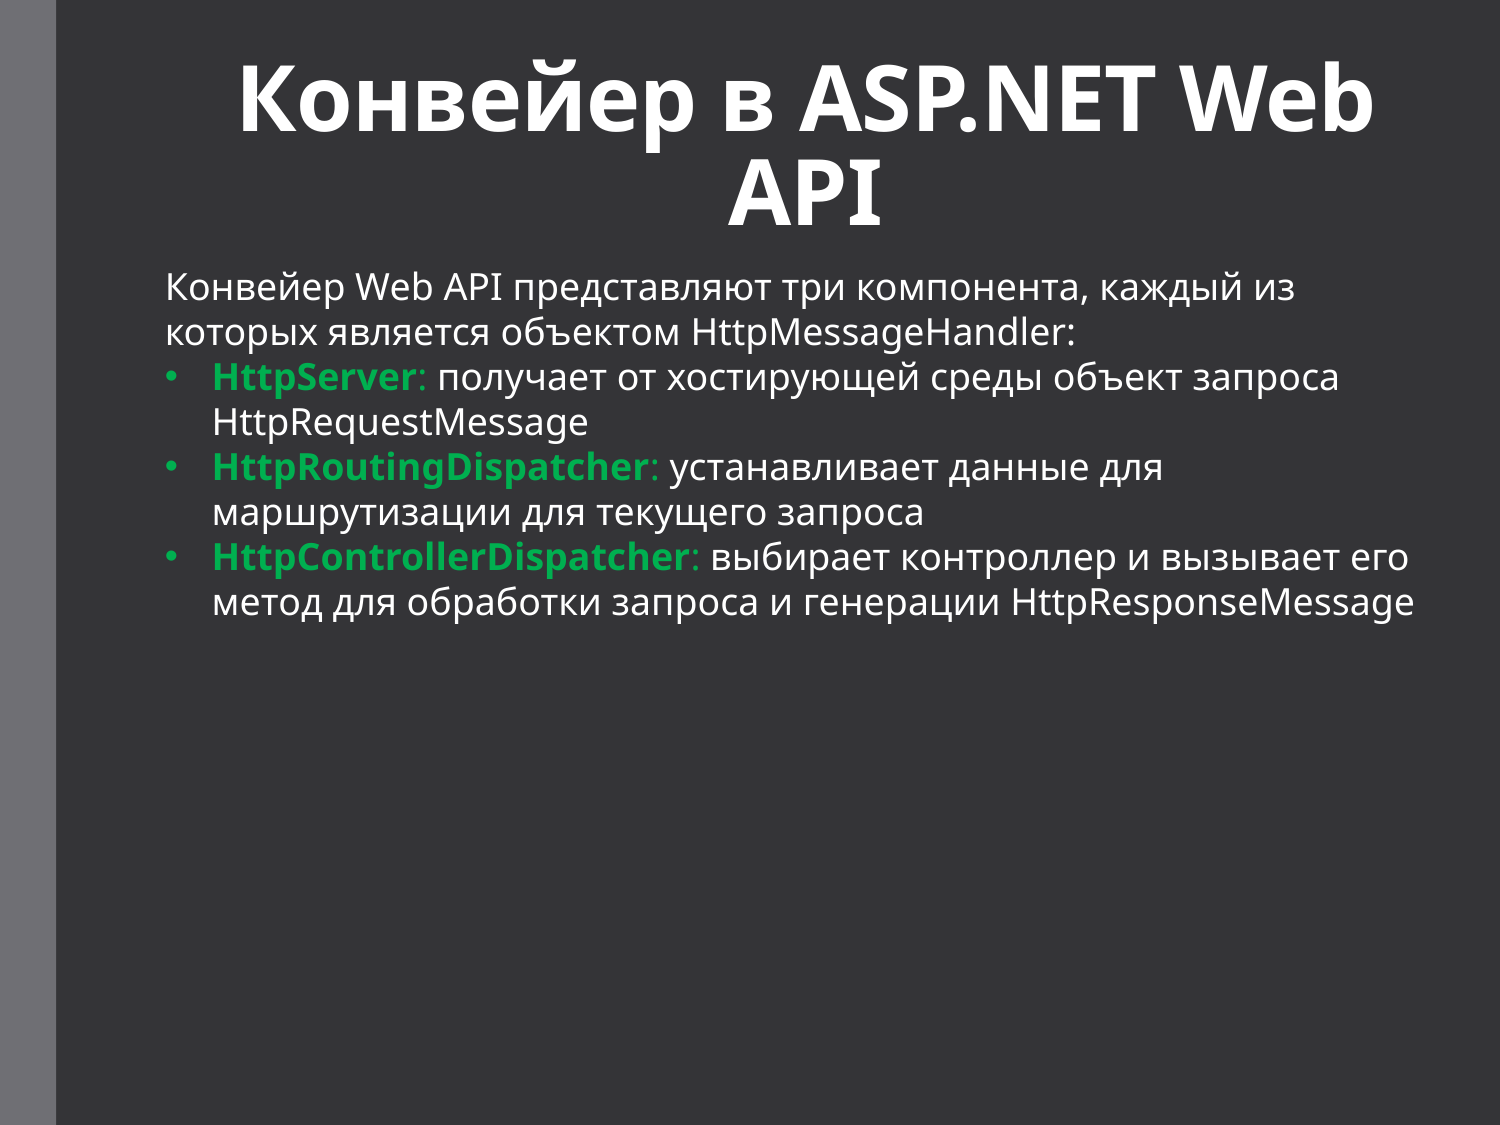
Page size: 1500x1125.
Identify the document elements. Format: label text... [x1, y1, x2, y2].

text_box Конвейер Web API представляют три компонента, каждый из которых является объектом HttpMessageHandler: HttpServer: получает от хостирующей среды объект запроса HttpRequestMessage HttpRoutingDispatcher: устанавливает данные для маршрутизации для текущего запроса HttpControllerDispatcher: выбирает контроллер и вызывает его метод для обработки запроса и генерации HttpResponseMessage [150, 255, 1462, 631]
title Конвейер в ASP.NET Web API [194, 49, 1417, 255]
